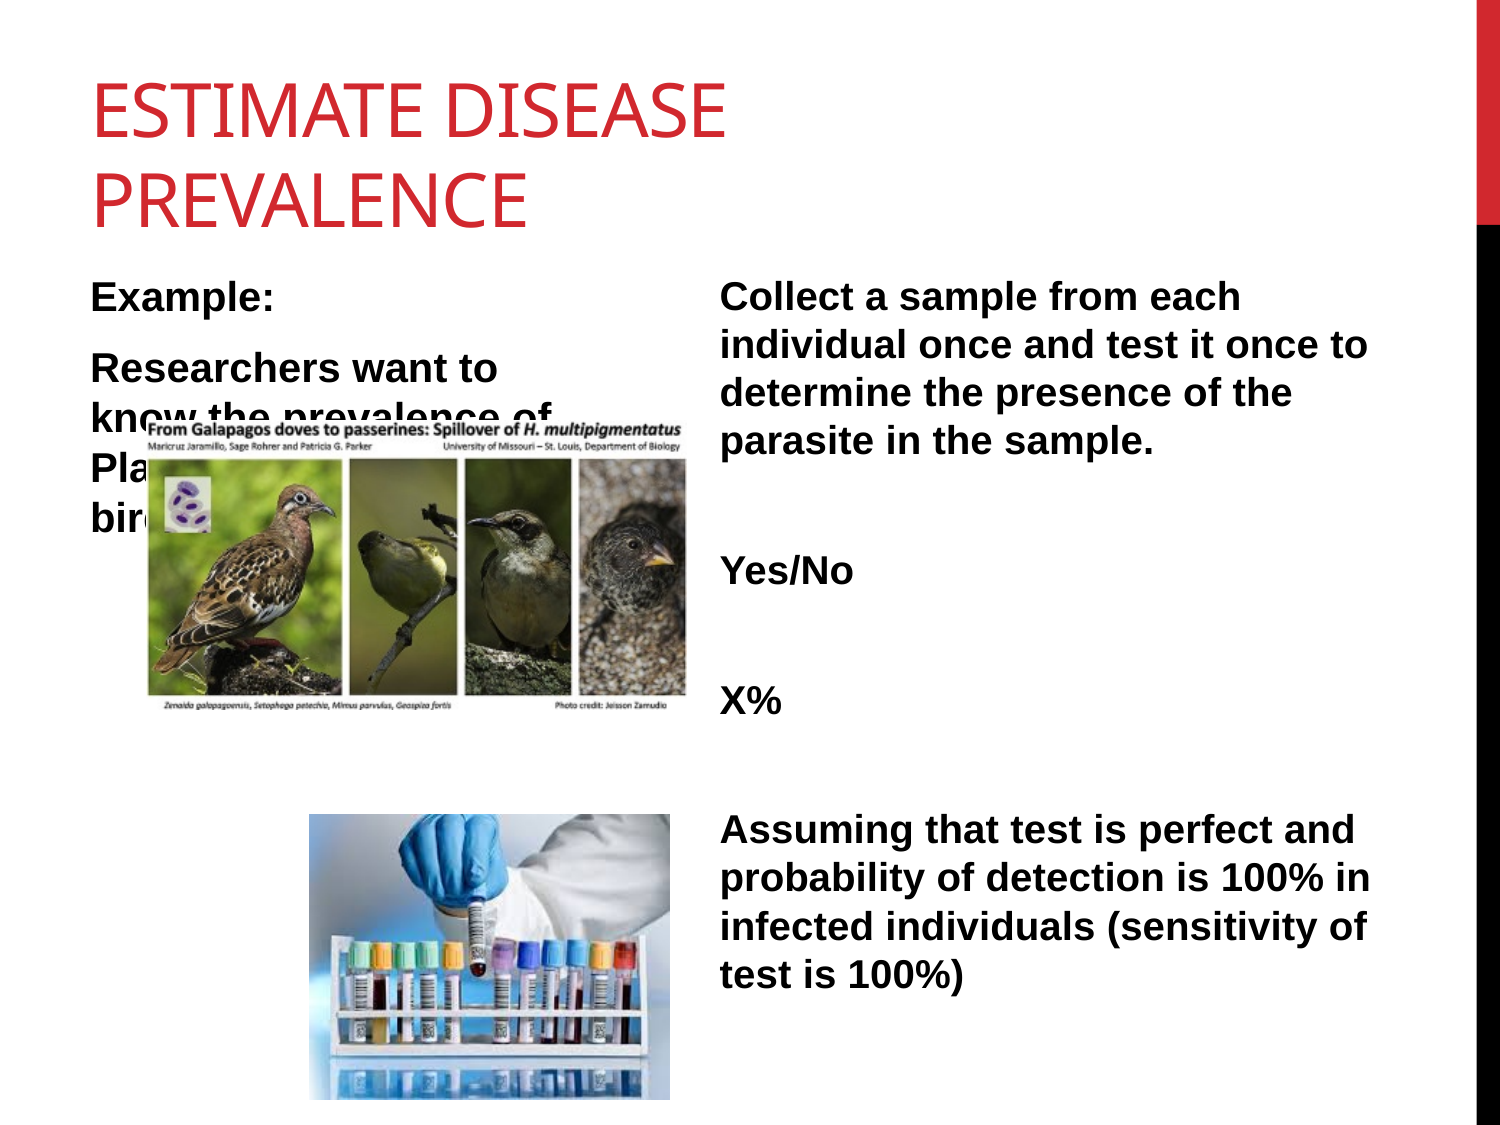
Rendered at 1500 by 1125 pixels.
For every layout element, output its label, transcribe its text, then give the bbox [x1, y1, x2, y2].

title estimate disease prevalence [75, 25, 1025, 250]
picture [145, 193, 687, 1101]
list Example: Researchers want to know the prevalence of Plasmodium in sampled birds of Galapagos? [75, 262, 144, 866]
list Collect a sample from each individual once and test it once to determine the presence of the parasite in the sample. Yes/No X% Assuming that test is perfect and probability of detection is 100% in infected individuals (sensitivity of test is 100%) [704, 262, 1425, 1005]
